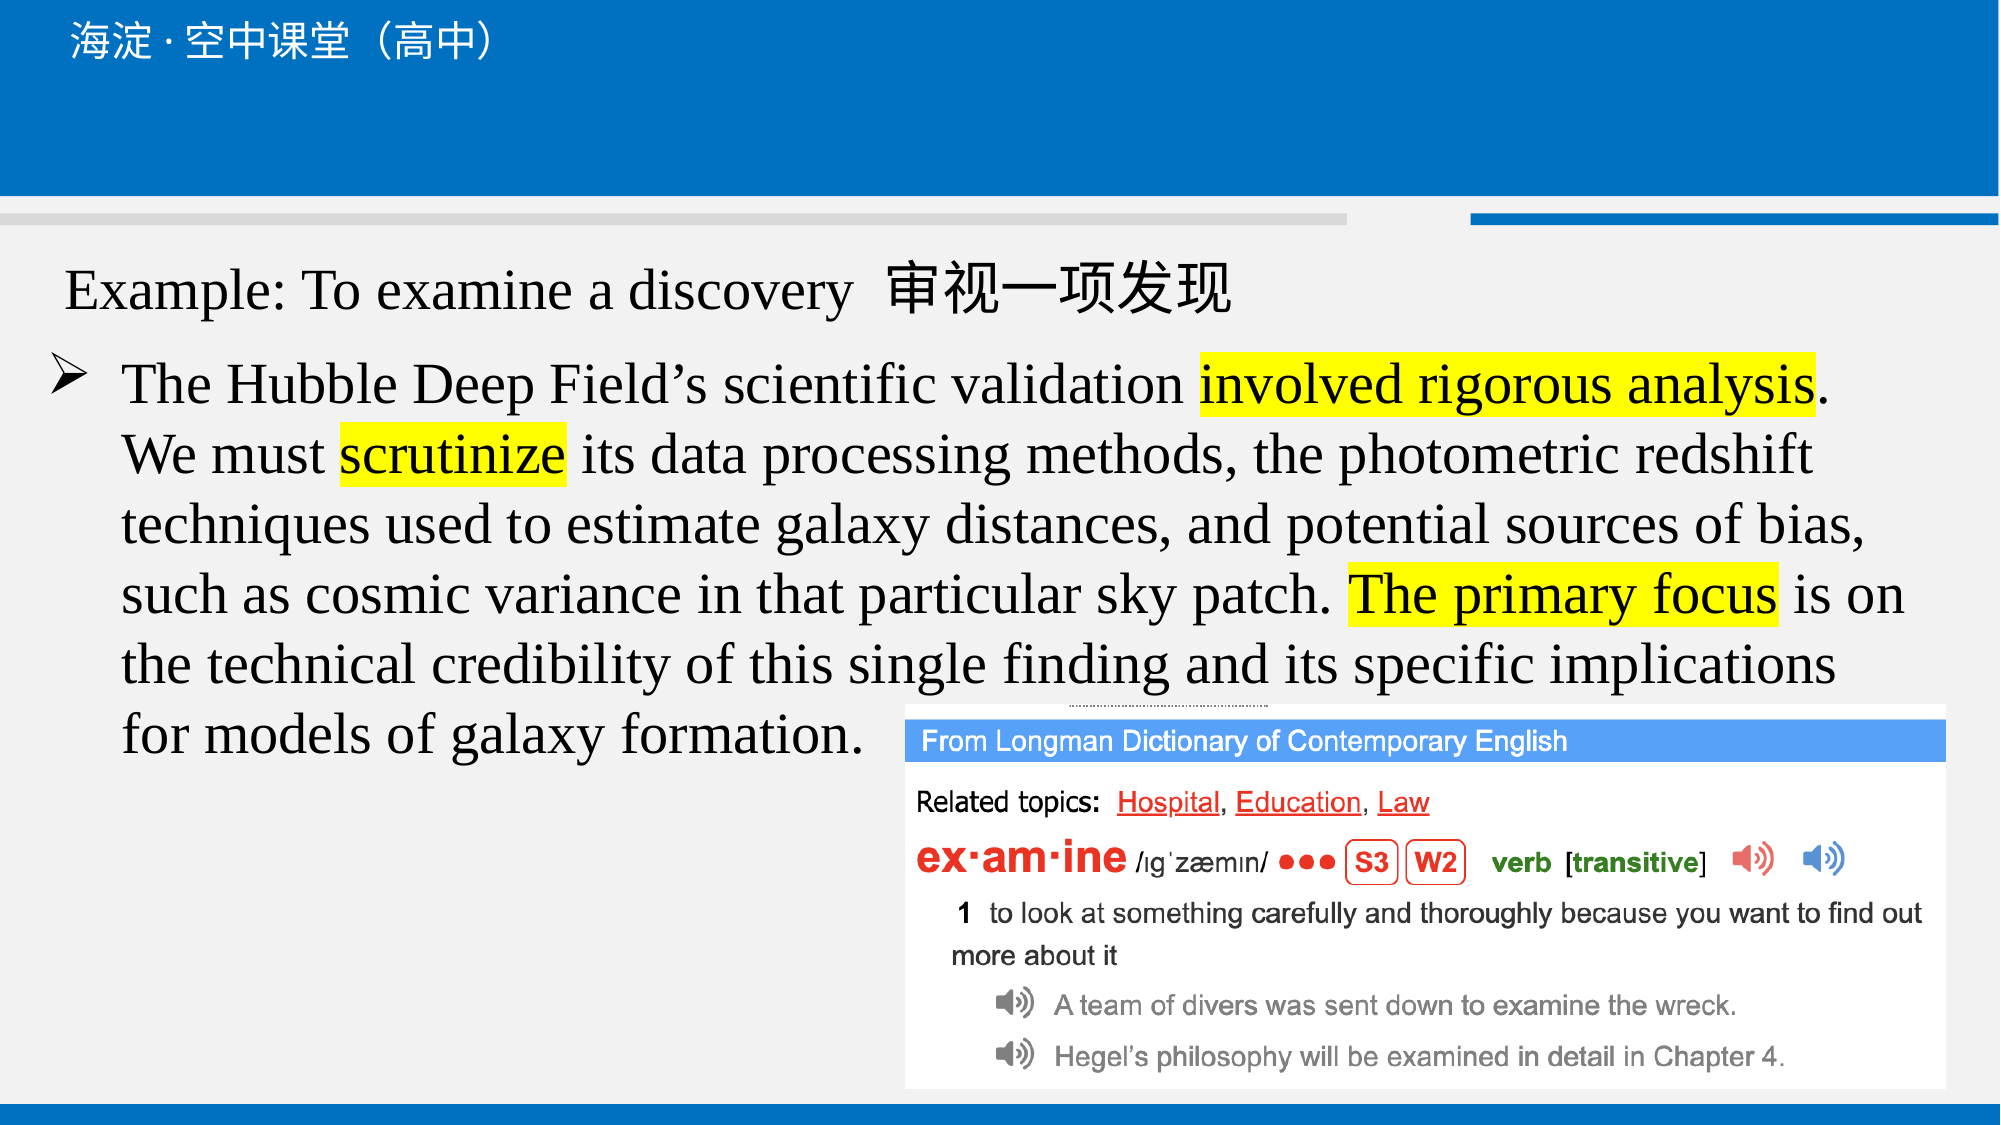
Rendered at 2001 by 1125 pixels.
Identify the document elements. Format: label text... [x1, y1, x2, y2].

picture [905, 704, 1946, 1089]
list The Hubble Deep Field’s scientific validation involved rigorous analysis. We must scrutinize its data processing methods, the photometric redshift techniques used to estimate galaxy distances, and potential sources of bias, such as cosmic variance in that particular sky patch. The primary focus is on the technical credibility of this single finding and its specific implications for models of galaxy formation. [31, 338, 1933, 1038]
title Example: To examine a discovery 审视一项发现 [49, 228, 1951, 344]
